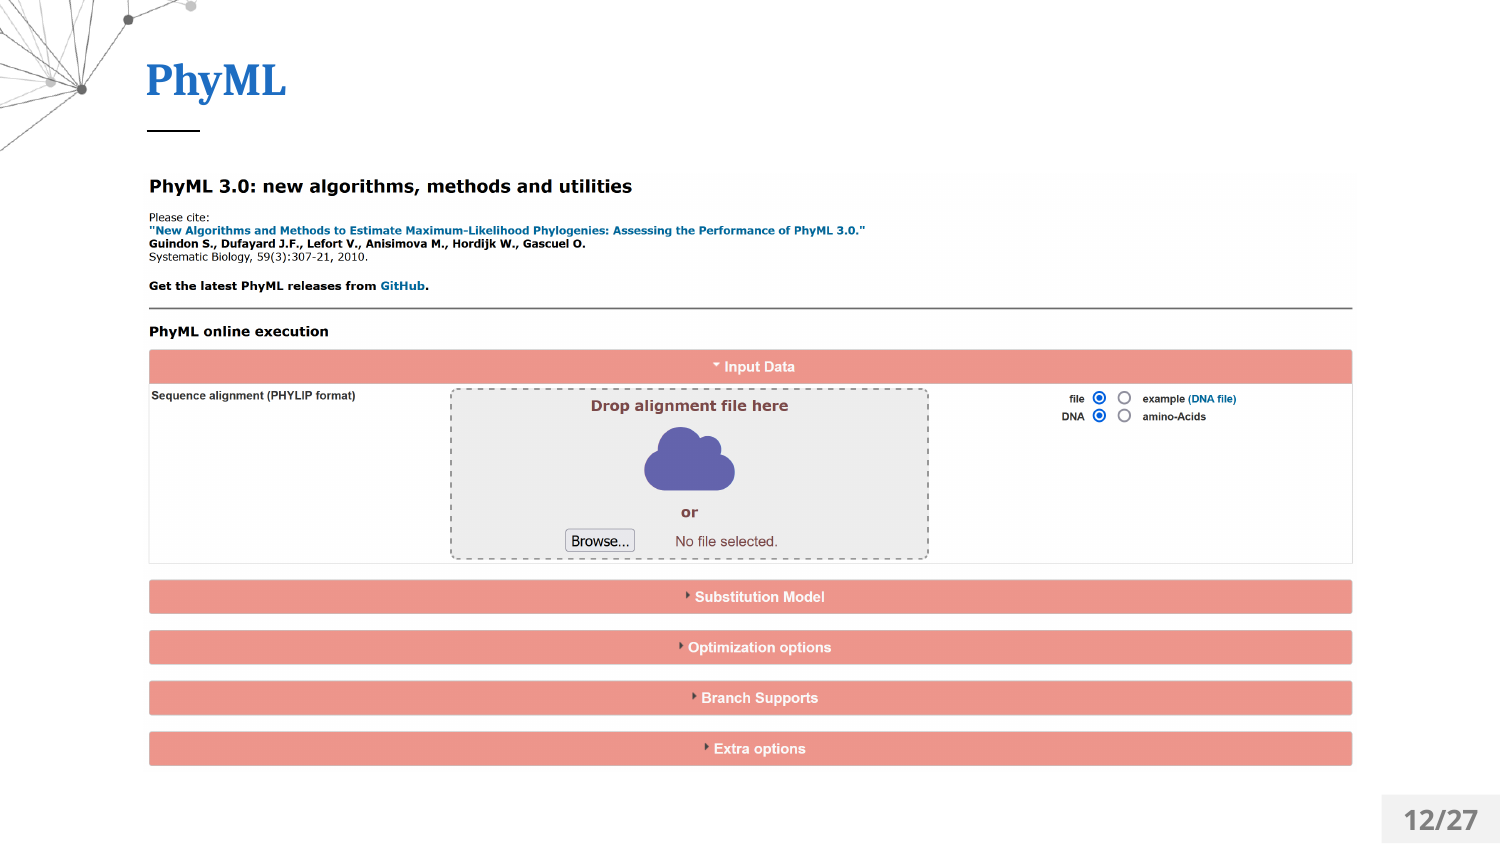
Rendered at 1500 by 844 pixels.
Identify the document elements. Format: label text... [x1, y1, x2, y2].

text_box PhyML [132, 43, 300, 112]
text_box 12/27 [1381, 794, 1500, 844]
picture [0, 0, 1500, 844]
